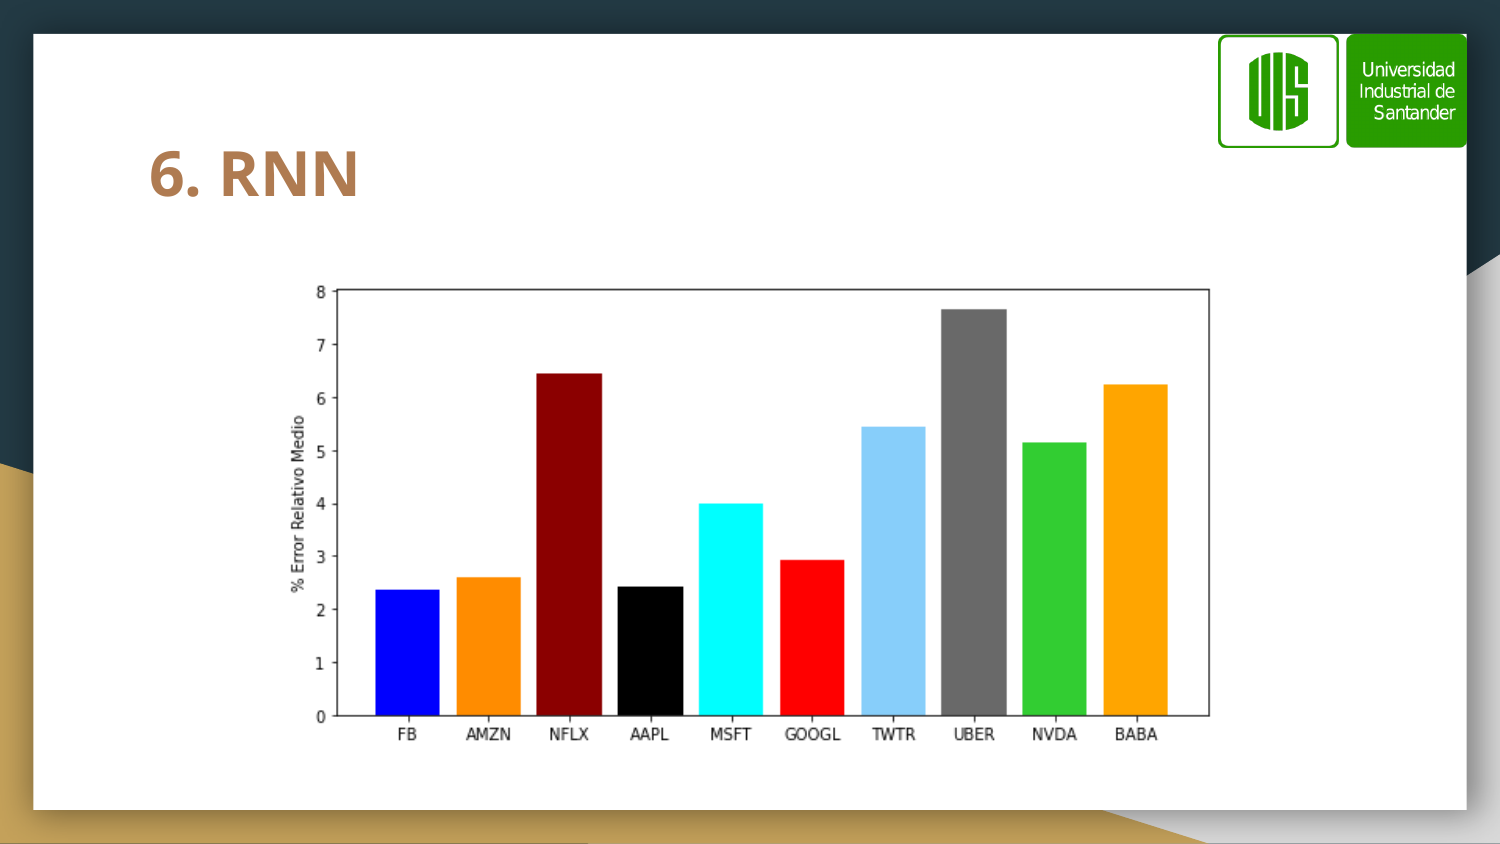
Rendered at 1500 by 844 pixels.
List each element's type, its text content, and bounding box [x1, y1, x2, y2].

title 6. RNN [134, 118, 1366, 276]
picture [281, 275, 1219, 753]
picture [1218, 34, 1467, 149]
